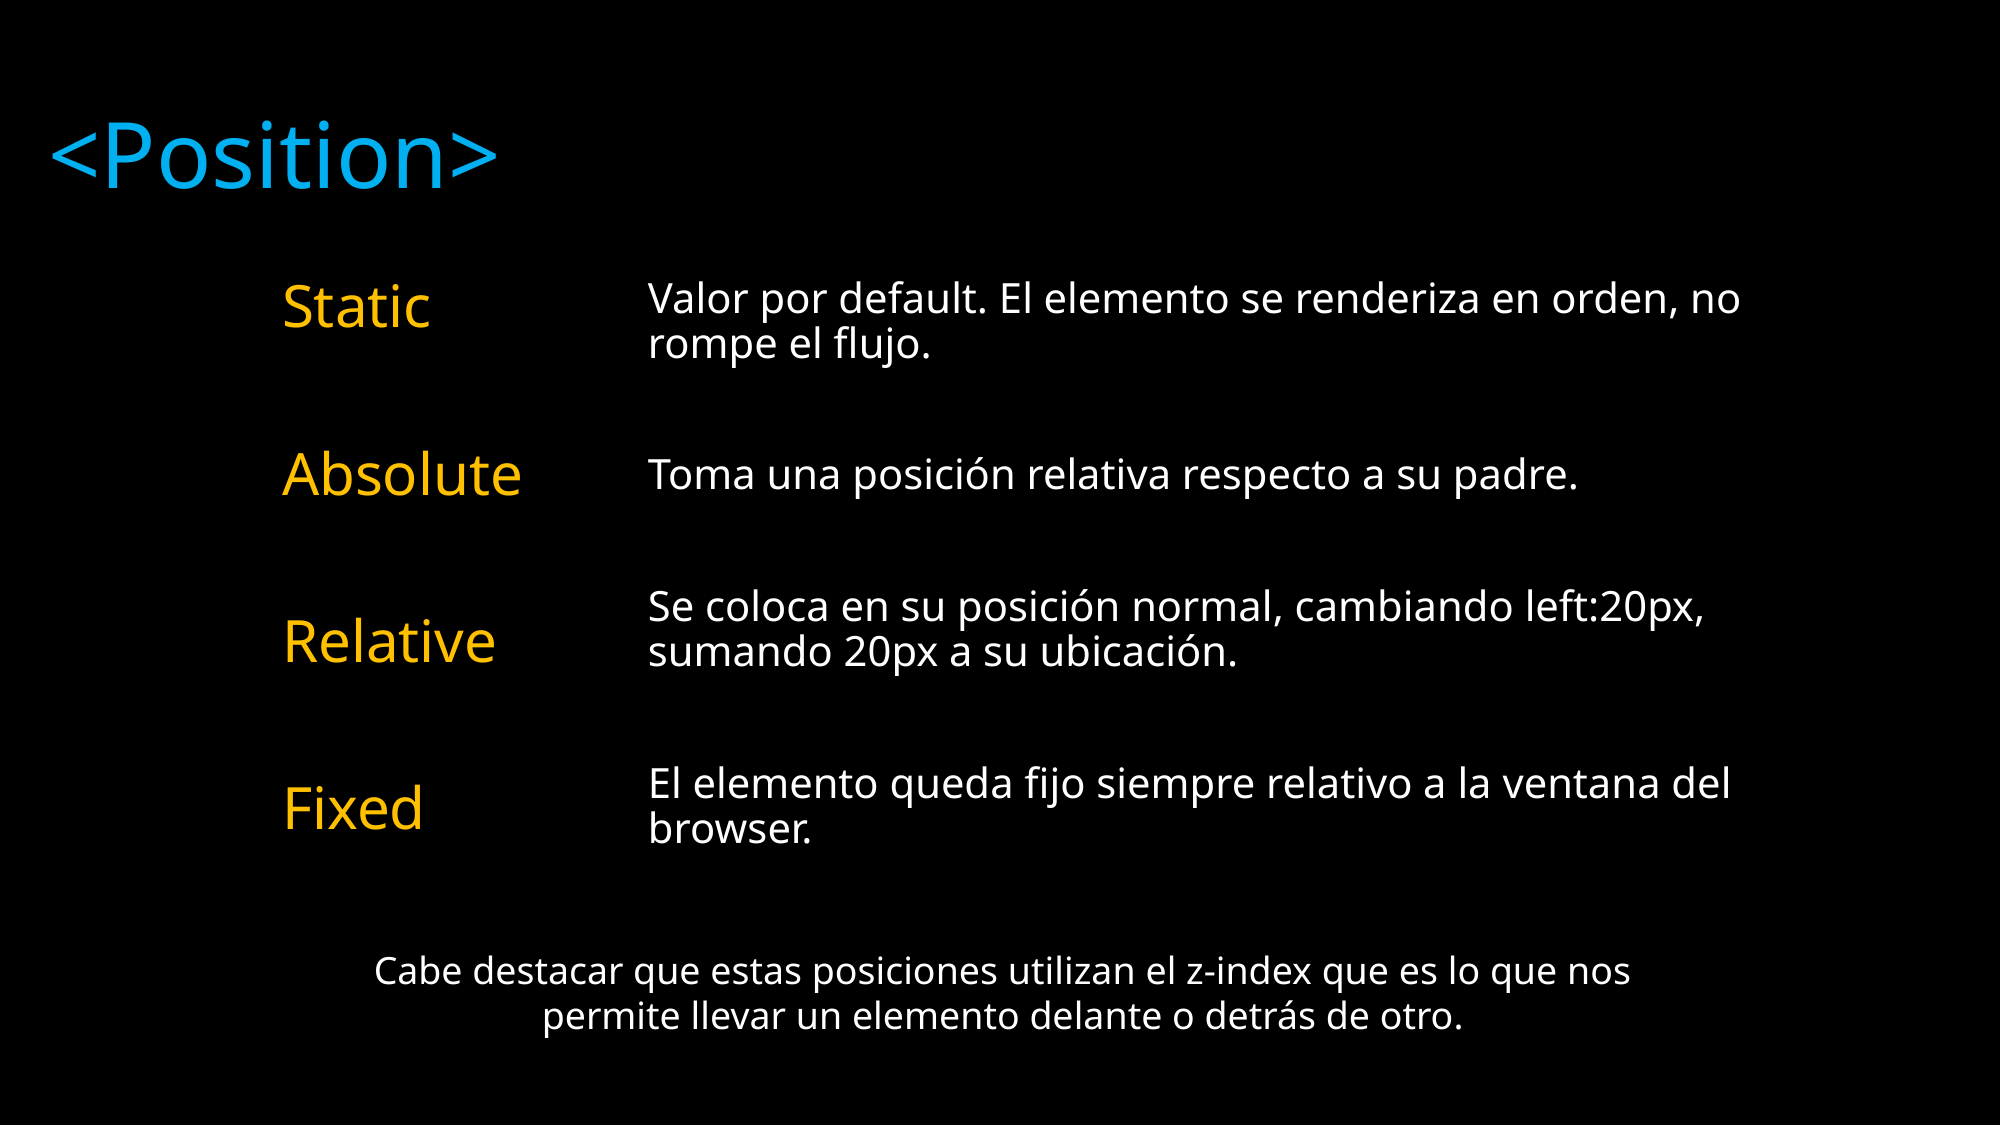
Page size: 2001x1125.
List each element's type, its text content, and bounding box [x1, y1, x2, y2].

text_box Valor por default. El elemento se renderiza en orden, no rompe el flujo. Toma una posición relativa respecto a su padre. Se coloca en su posición normal, cambiando left:20px, sumando 20px a su ubicación. El elemento queda fijo siempre relativo a la ventana del browser. [632, 269, 1815, 1045]
text_box <Position> [33, 50, 1814, 268]
text_box Cabe destacar que estas posiciones utilizan el z-index que es lo que nos permite llevar un elemento delante o detrás de otro. [328, 940, 632, 1045]
list Static Absolute Relative Fixed [267, 270, 632, 909]
